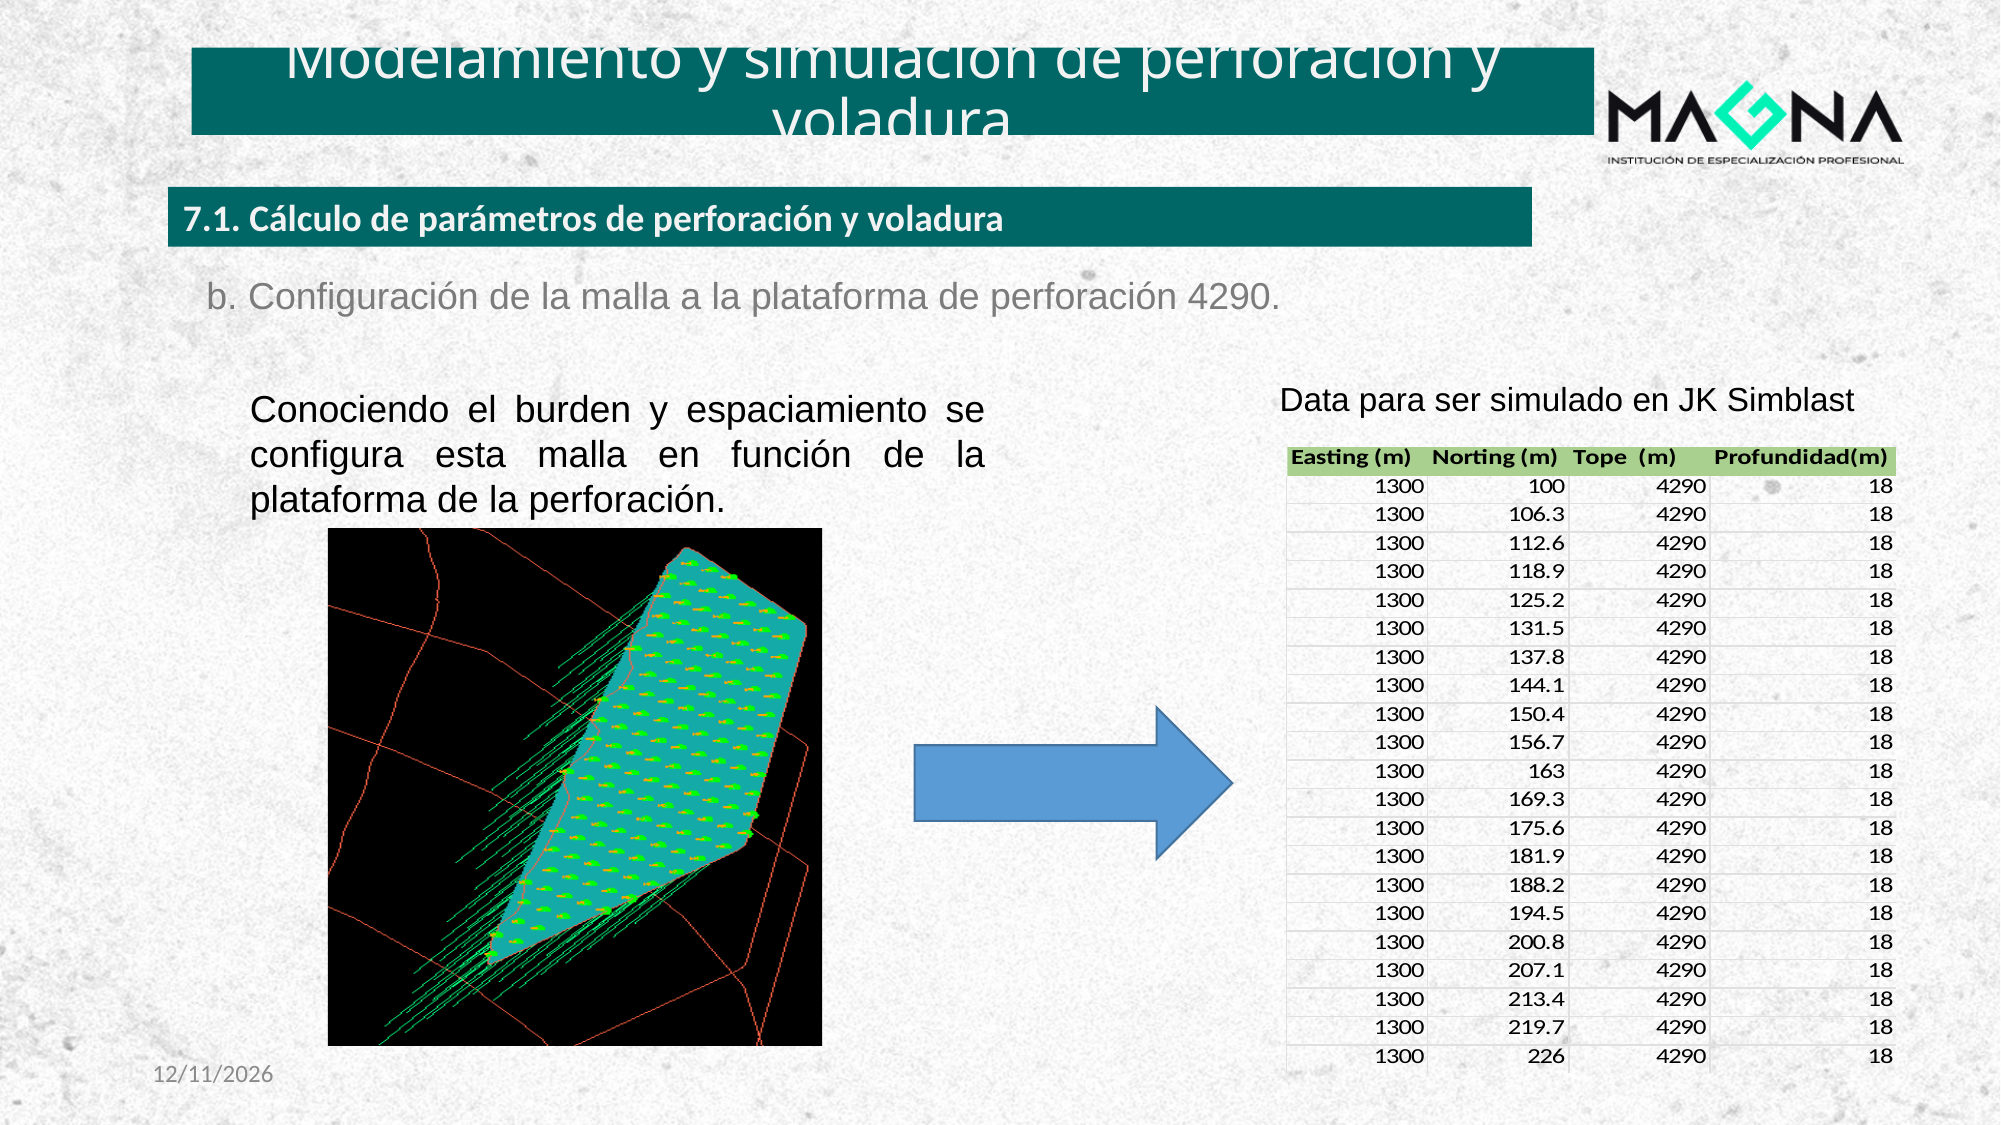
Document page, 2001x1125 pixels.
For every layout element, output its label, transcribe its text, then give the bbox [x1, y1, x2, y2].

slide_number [137, 1042, 588, 1103]
title Modelamiento y simulación de perforación y voladura [191, 47, 1595, 135]
text_box 7.1. Cálculo de parámetros de perforación y voladura [168, 186, 1532, 247]
picture [0, 0, 2001, 1125]
text_box [913, 704, 1234, 862]
text_box Conociendo el burden y espaciamiento se configura esta malla en función de la plataforma de la perforación. [235, 377, 1000, 528]
text_box b. Configuración de la malla a la plataforma de perforación 4290. [191, 264, 1703, 325]
text_box Data para ser simulado en JK Simblast [1264, 370, 1955, 426]
